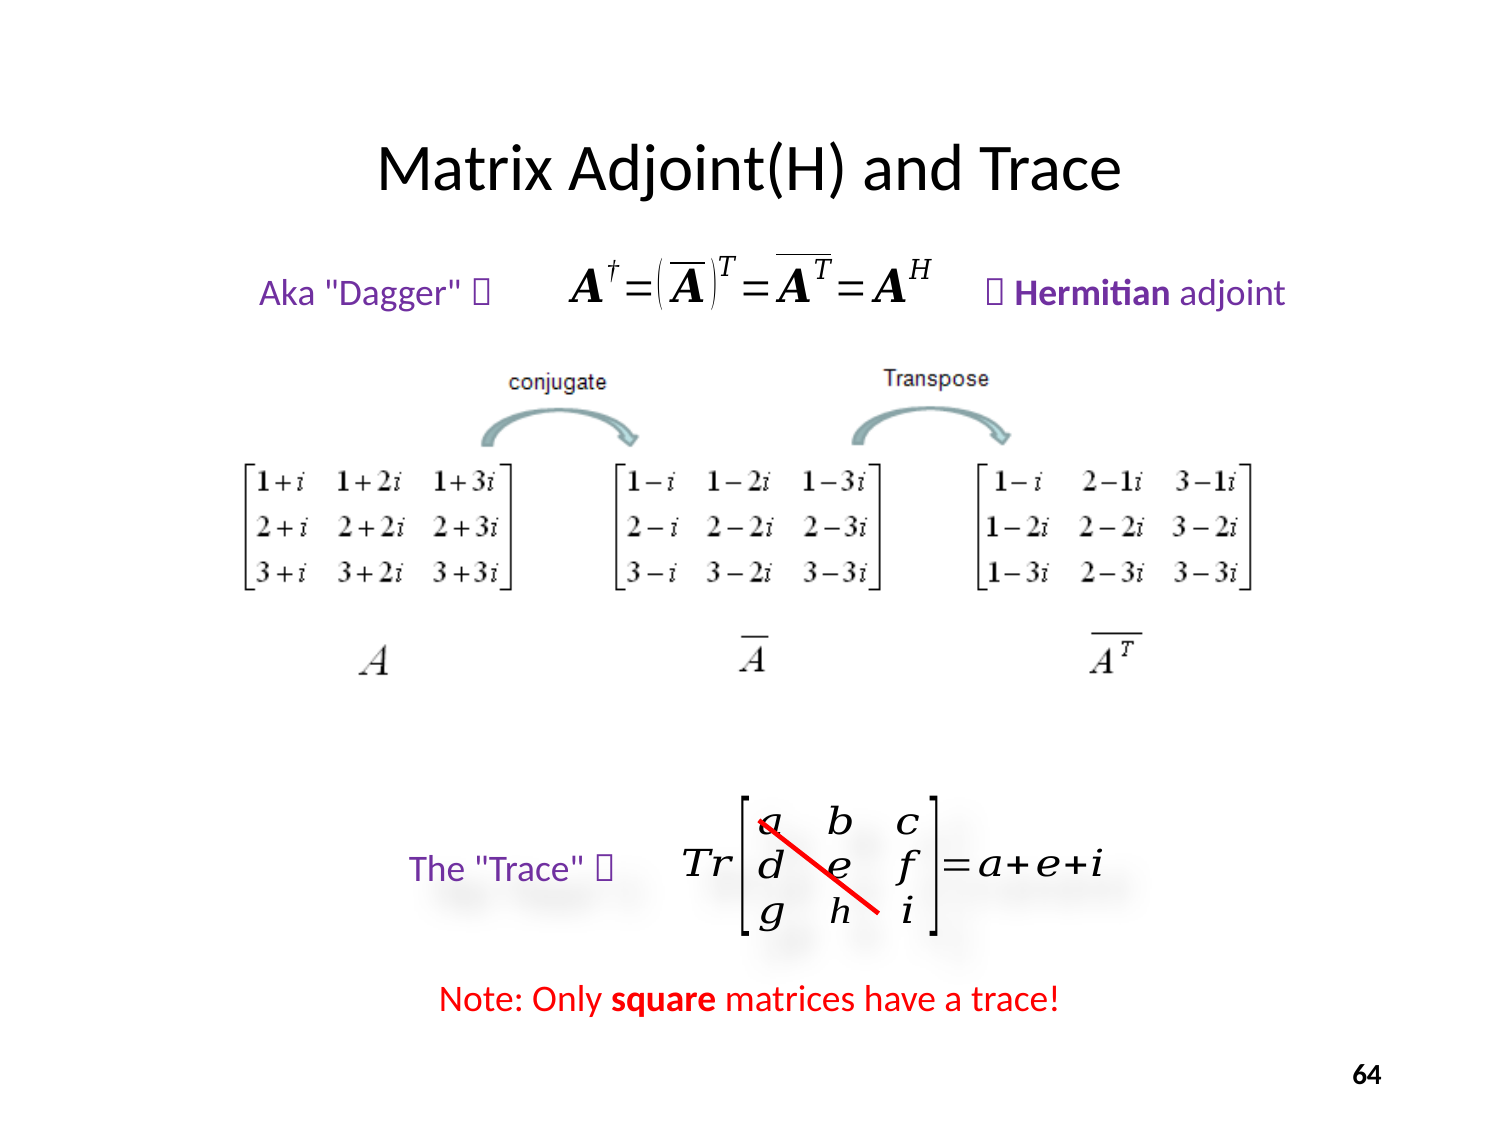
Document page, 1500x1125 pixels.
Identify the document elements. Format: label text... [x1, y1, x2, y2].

text_box  Hermitian adjoint [968, 260, 1326, 321]
text_box Note: Only square matrices have a trace! [412, 966, 1088, 1027]
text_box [758, 820, 879, 914]
picture [235, 361, 1265, 691]
text_box Aka "Dagger"  [244, 260, 532, 321]
slide_number 64 [1059, 1042, 1397, 1103]
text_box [393, 794, 1106, 939]
